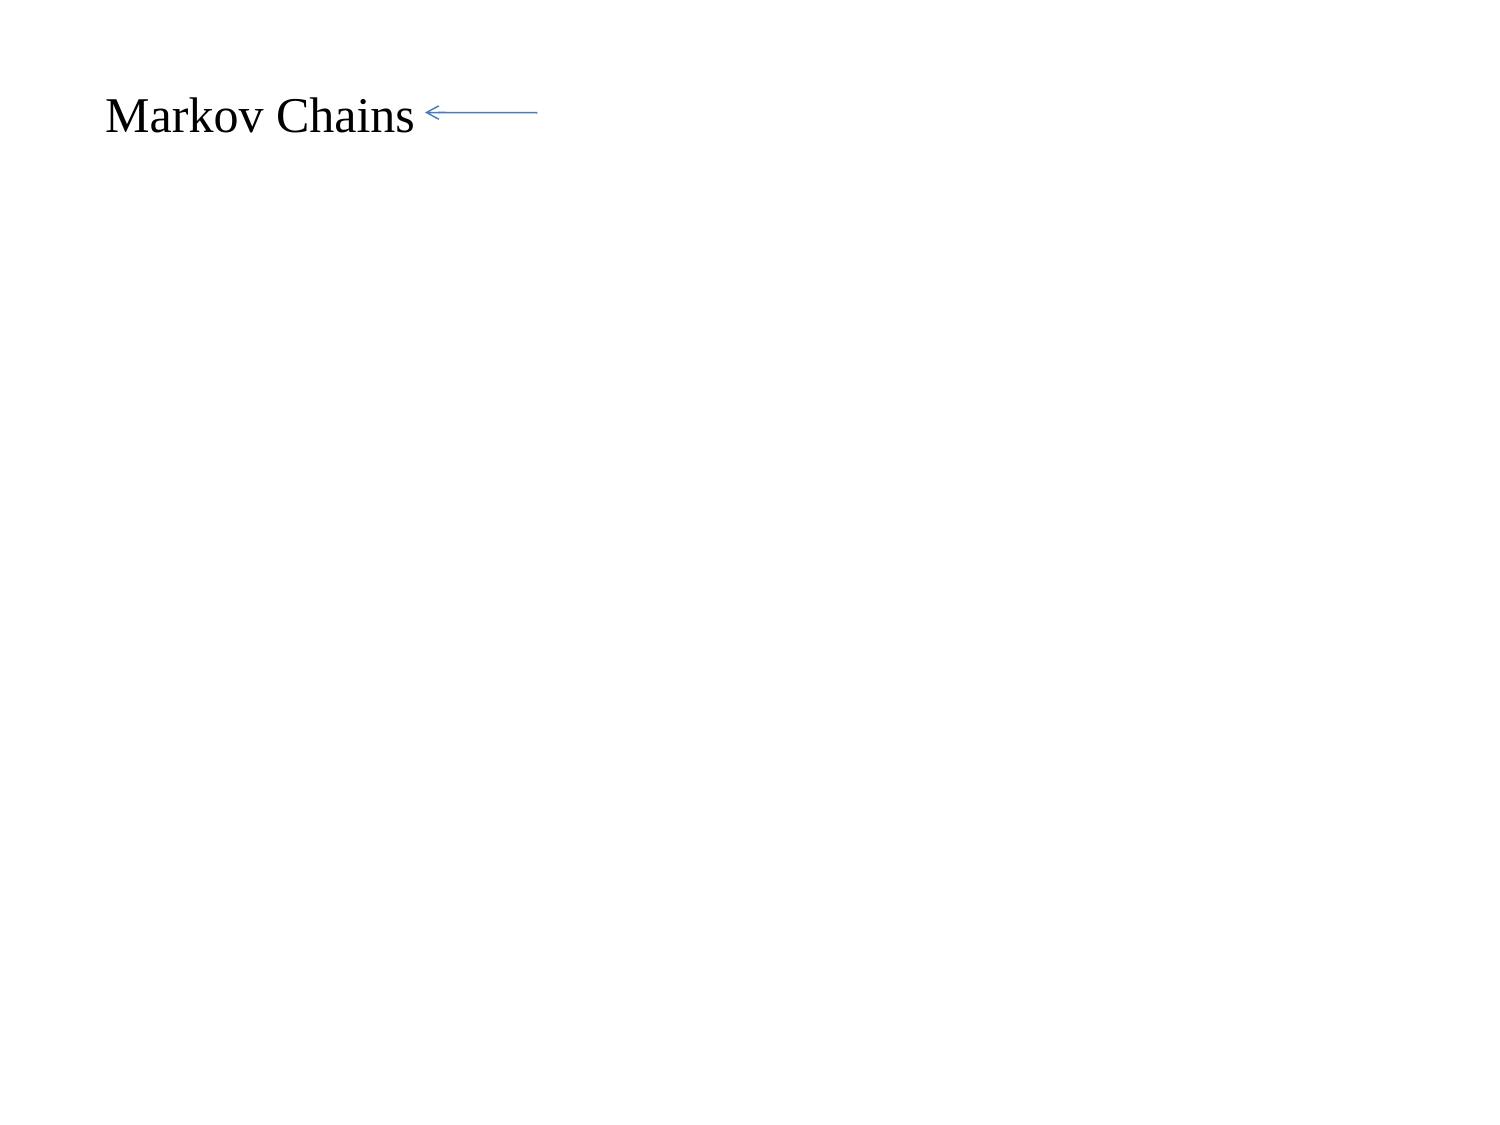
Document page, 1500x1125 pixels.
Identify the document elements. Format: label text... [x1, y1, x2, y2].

text_box Markov Chains [90, 74, 431, 150]
